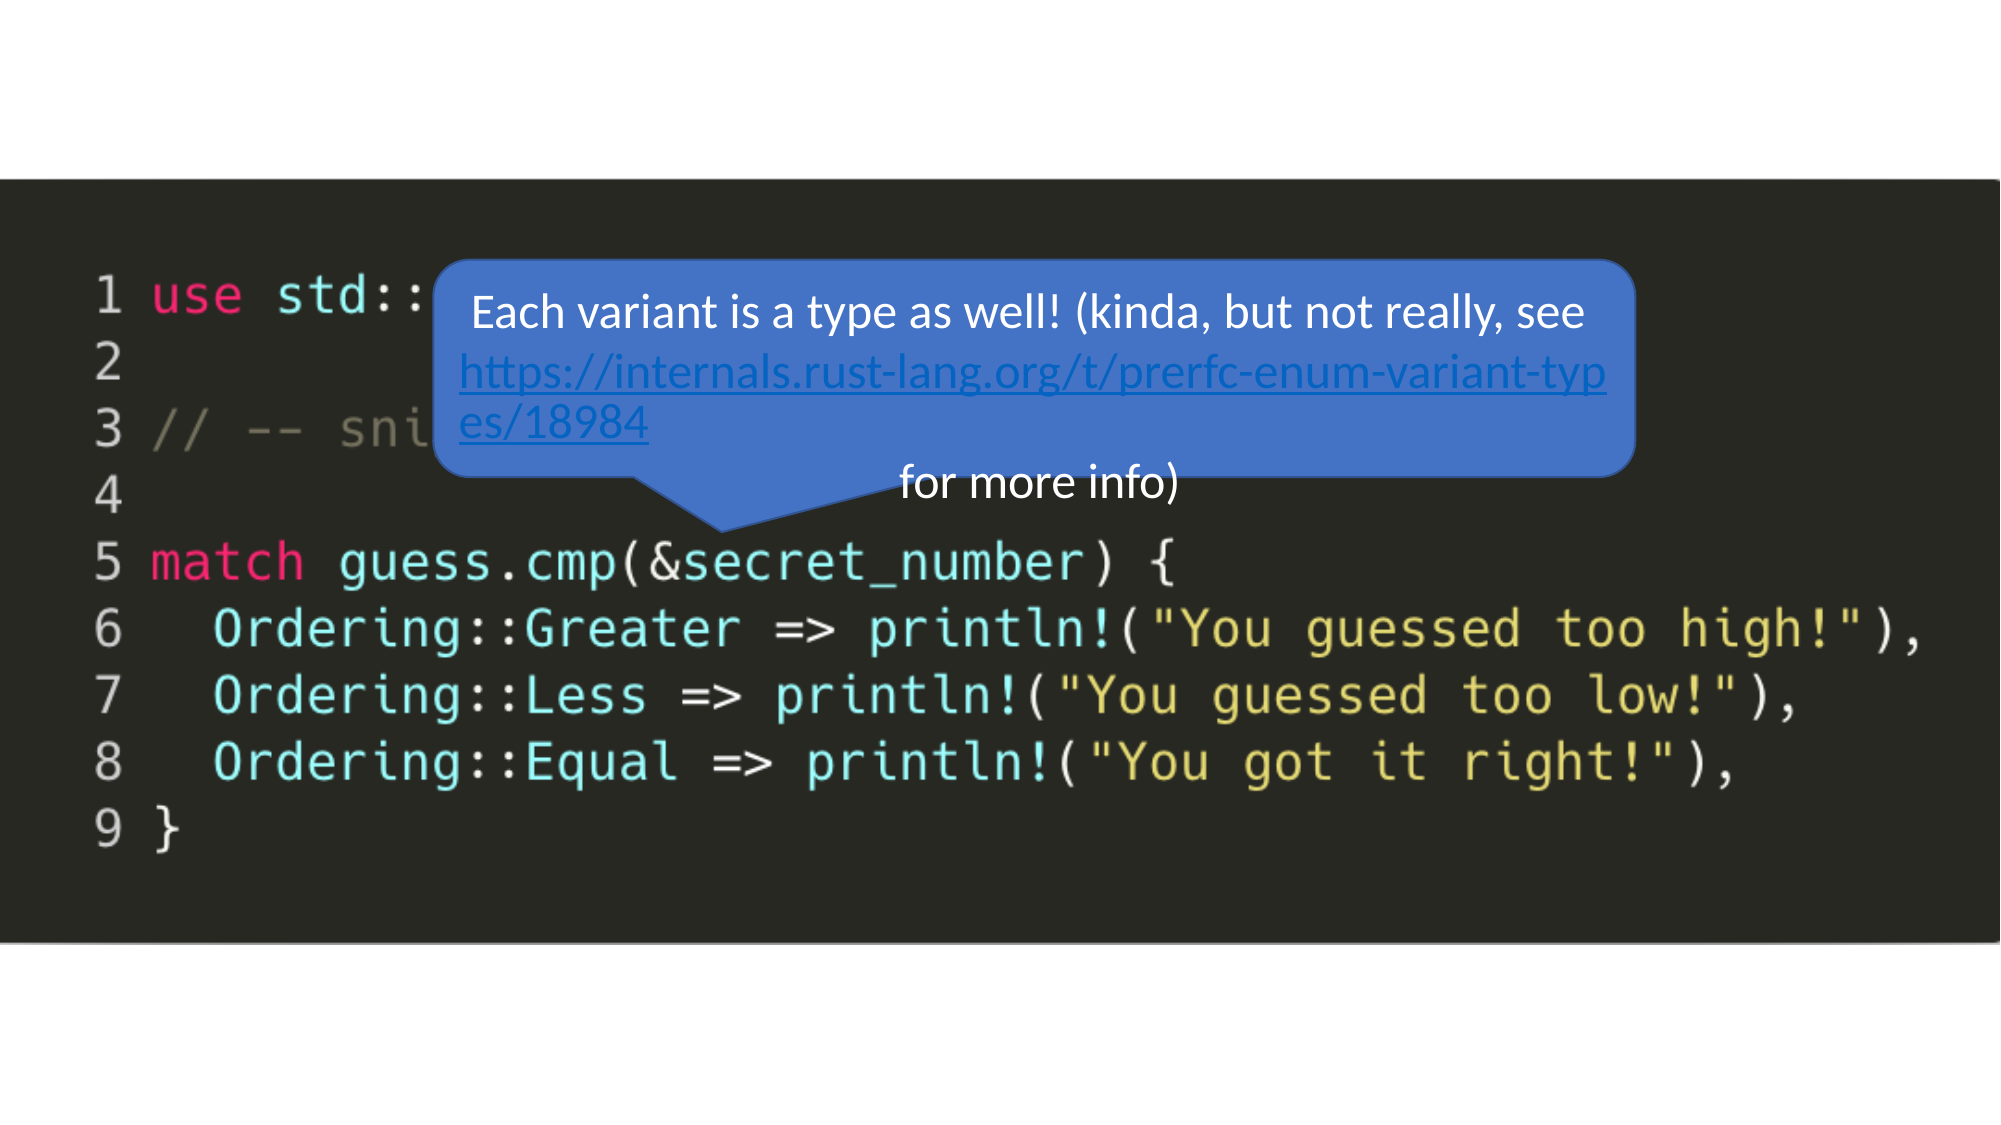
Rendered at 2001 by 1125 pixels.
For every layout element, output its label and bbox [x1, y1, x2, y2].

picture [0, 178, 2000, 945]
